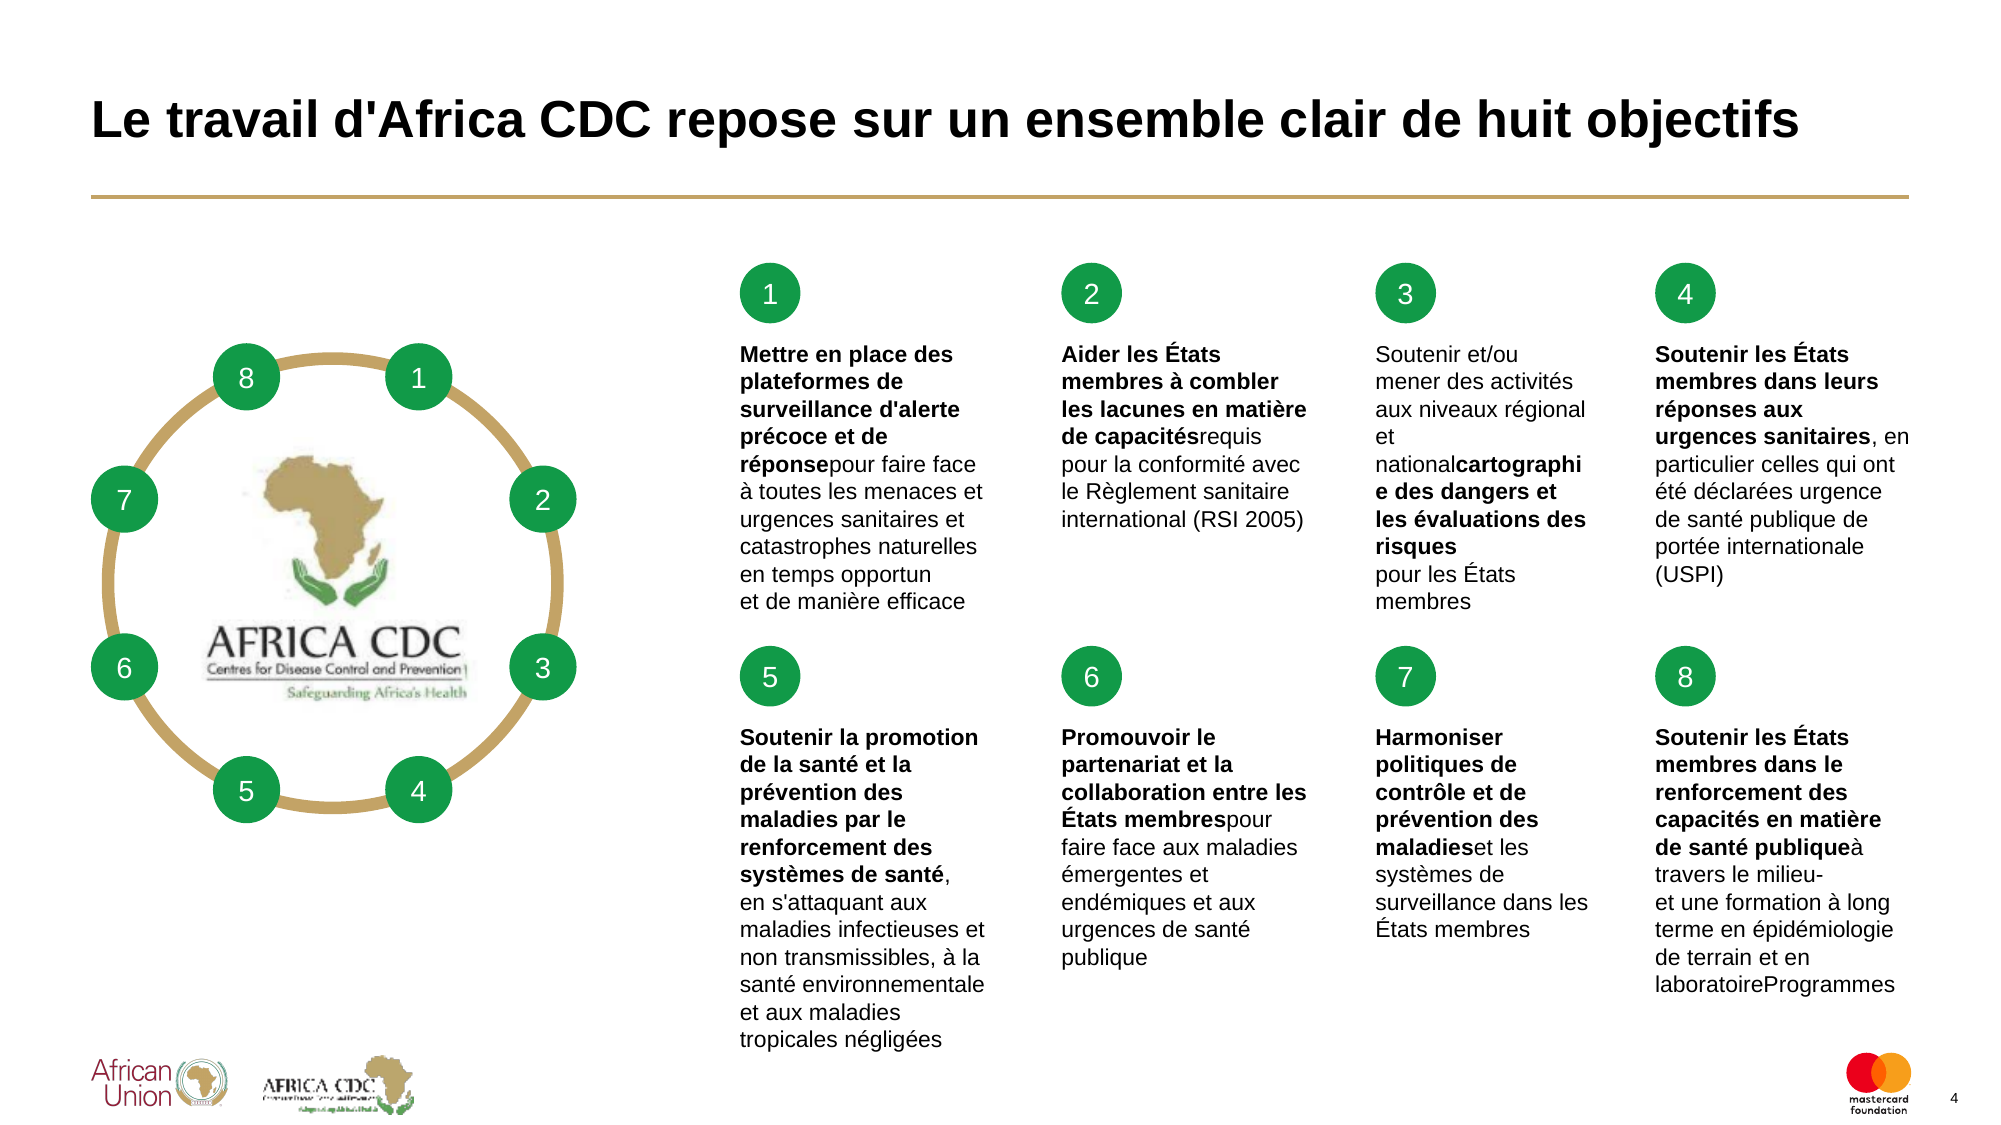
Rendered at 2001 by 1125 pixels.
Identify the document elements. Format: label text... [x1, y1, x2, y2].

text_box Soutenir la promotion de la santé et la prévention des maladies par le renforcement des systèmes de santé, en s'attaquant aux maladies infectieuses et non transmissibles, à la santé environnementale et aux maladies tropicales négligées [739, 722, 995, 1053]
text_box Soutenir les États membres dans le renforcement des capacités en matière de santé publiqueà travers le milieu- et une formation à long terme en épidémiologie de terrain et en laboratoireProgrammes [1655, 722, 1911, 998]
text_box Soutenir les États membres dans leurs réponses aux urgences sanitaires, en particulier celles qui ont été déclarées urgence de santé publique de portée internationale (USPI) [1655, 339, 1911, 587]
text_box Promouvoir le partenariat et la collaboration entre les États membrespour faire face aux maladies émergentes et endémiques et aux urgences de santé publique [1061, 722, 1309, 970]
text_box Aider les États membres à combler les lacunes en matière de capacitésrequis pour la conformité avec le Règlement sanitaire international (RSI 2005) [1061, 339, 1309, 532]
text_box 1 [738, 261, 802, 325]
text_box 4 [1654, 261, 1717, 325]
picture [192, 437, 479, 723]
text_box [90, 342, 577, 824]
text_box Soutenir et/ou mener des activités aux niveaux régional et nationalcartographie des dangers et les évaluations des risques pour les États membres [1375, 339, 1589, 614]
text_box 2 [1060, 261, 1123, 325]
text_box 7 [1374, 644, 1437, 708]
picture [91, 1058, 228, 1107]
text_box 3 [1374, 261, 1437, 325]
text_box 8 [1654, 644, 1717, 708]
text_box Mettre en place des plateformes de surveillance d'alerte précoce et de réponsepour faire face à toutes les menaces et urgences sanitaires et catastrophes naturelles en temps opportun et de manière efficace [739, 339, 995, 614]
title Le travail d'Africa CDC repose sur un ensemble clair de huit objectifs [91, 0, 1909, 149]
picture [263, 1055, 414, 1115]
text_box Harmoniser politiques de contrôle et de prévention des maladieset les systèmes de surveillance dans les États membres [1375, 722, 1589, 943]
text_box 6 [1060, 644, 1123, 708]
text_box 5 [738, 644, 802, 708]
